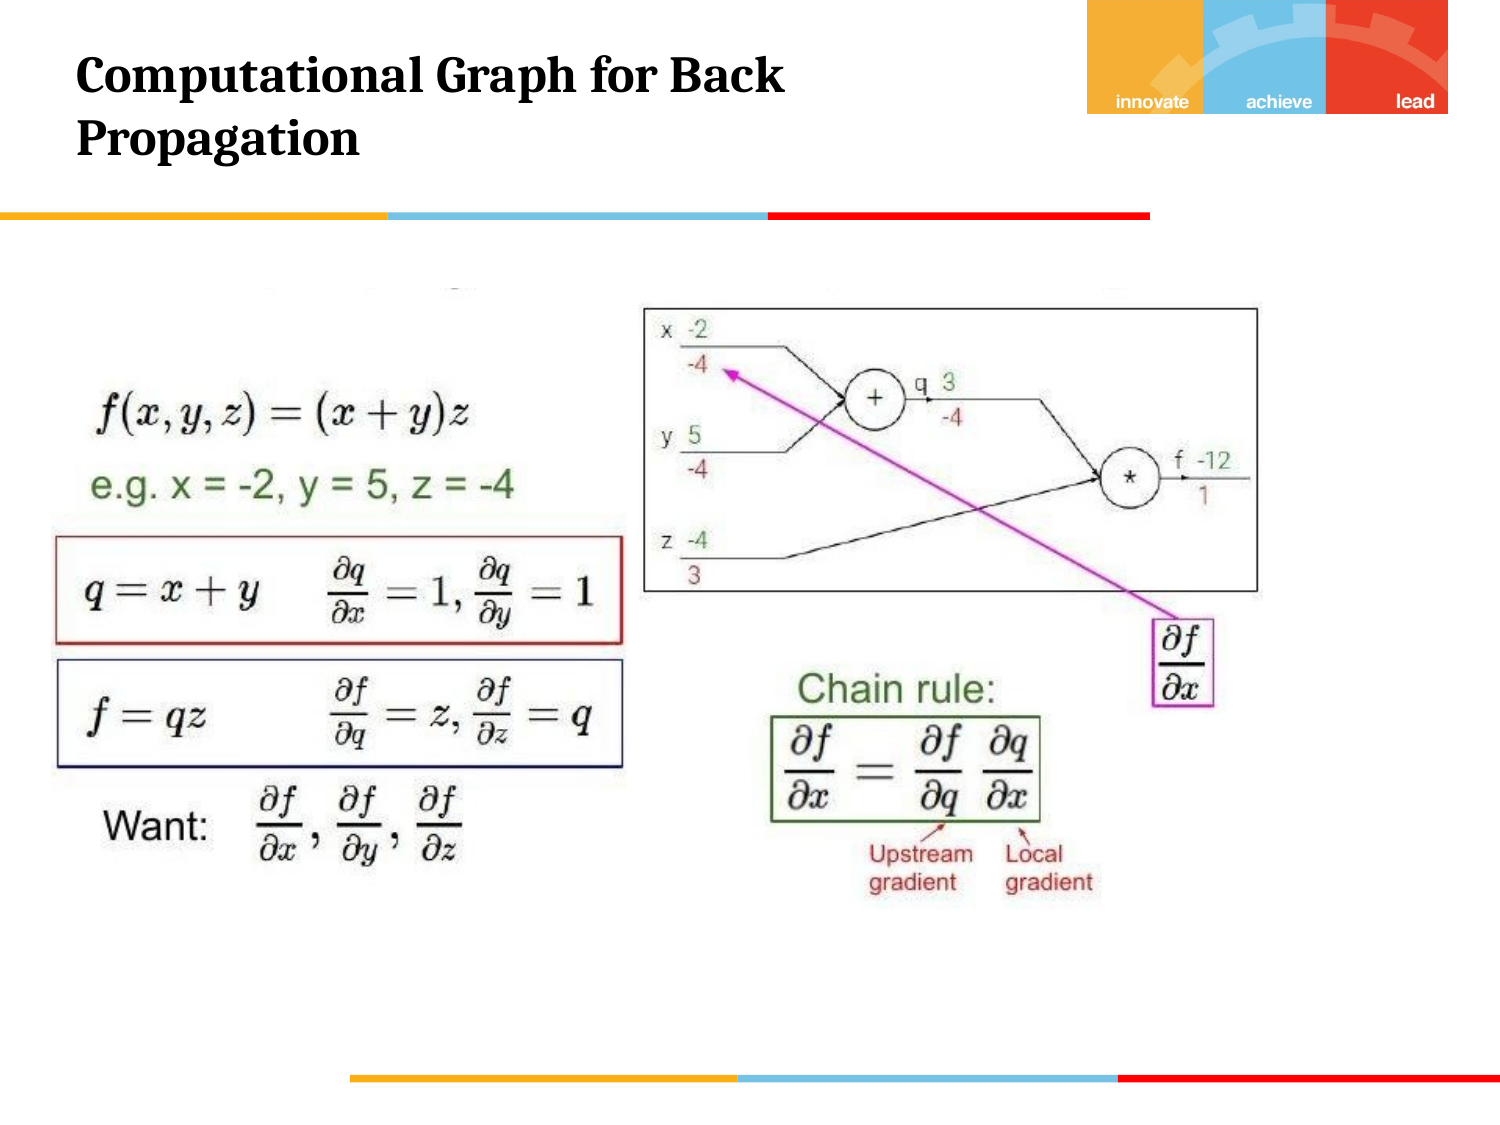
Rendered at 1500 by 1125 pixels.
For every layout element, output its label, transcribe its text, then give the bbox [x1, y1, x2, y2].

picture [1087, 0, 1448, 114]
picture [50, 288, 1263, 909]
title Computational Graph for Back Propagation [73, 6, 1080, 198]
